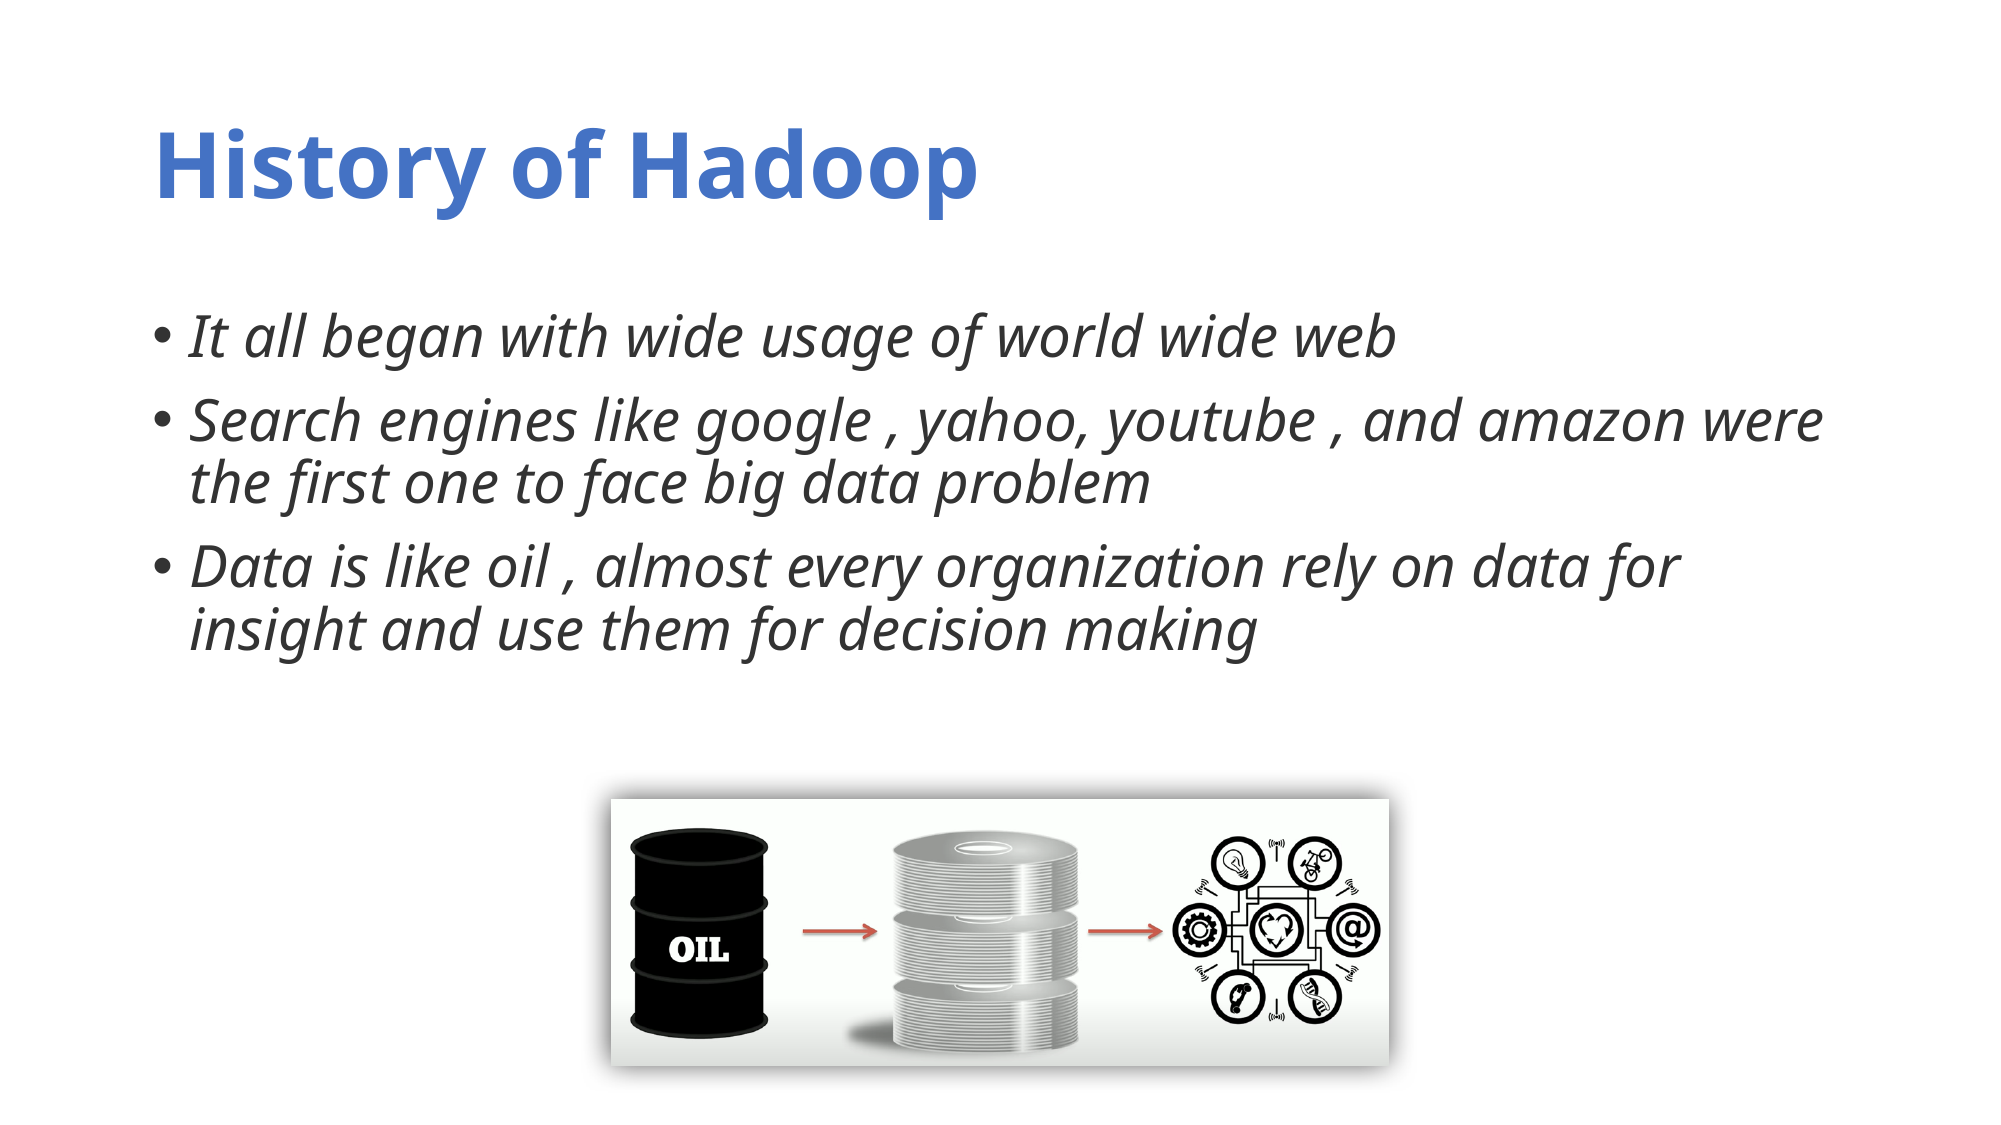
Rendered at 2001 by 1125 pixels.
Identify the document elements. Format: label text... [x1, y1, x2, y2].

title History of Hadoop [137, 59, 1863, 278]
picture [611, 799, 1389, 1066]
list It all began with wide usage of world wide web Search engines like google , yahoo, youtube , and amazon were the first one to face big data problem Data is like oil , almost every organization rely on data for insight and use them for decision making [137, 299, 1863, 1014]
